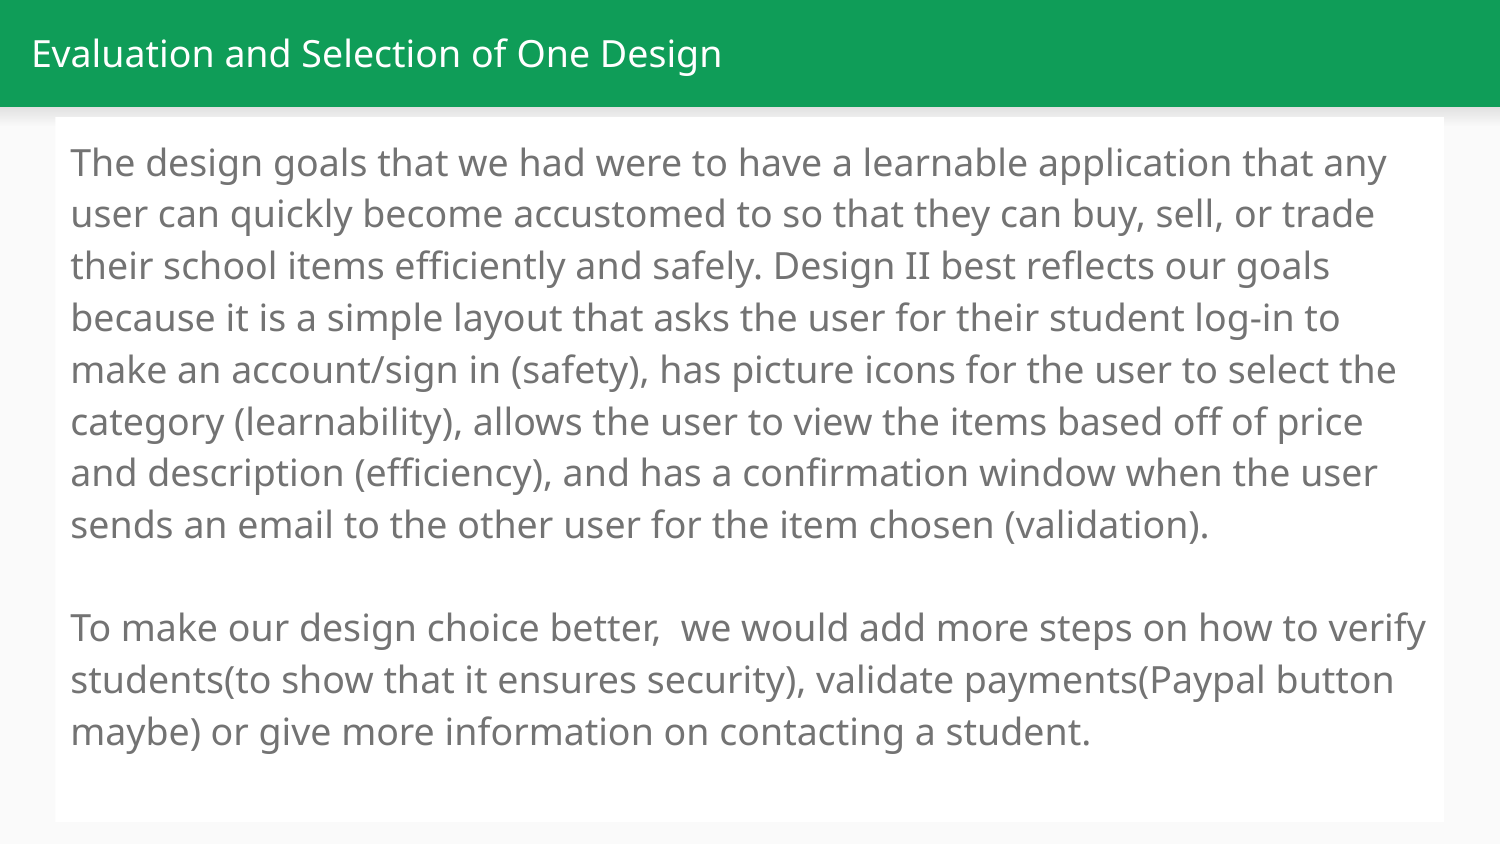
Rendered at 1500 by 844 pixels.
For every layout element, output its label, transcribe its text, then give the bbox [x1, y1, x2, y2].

title Evaluation and Selection of One Design [16, 2, 1464, 102]
list The design goals that we had were to have a learnable application that any user can quickly become accustomed to so that they can buy, sell, or trade their school items efficiently and safely. Design II best reflects our goals because it is a simple layout that asks the user for their student log-in to make an account/sign in (safety), has picture icons for the user to select the category (learnability), allows the user to view the items based off of price and description (efficiency), and has a confirmation window when the user sends an email to the other user for the item chosen (validation). To make our design choice better, we would add more steps on how to verify students(to show that it ensures security), validate payments(Paypal button maybe) or give more information on contacting a student. [55, 117, 1444, 823]
